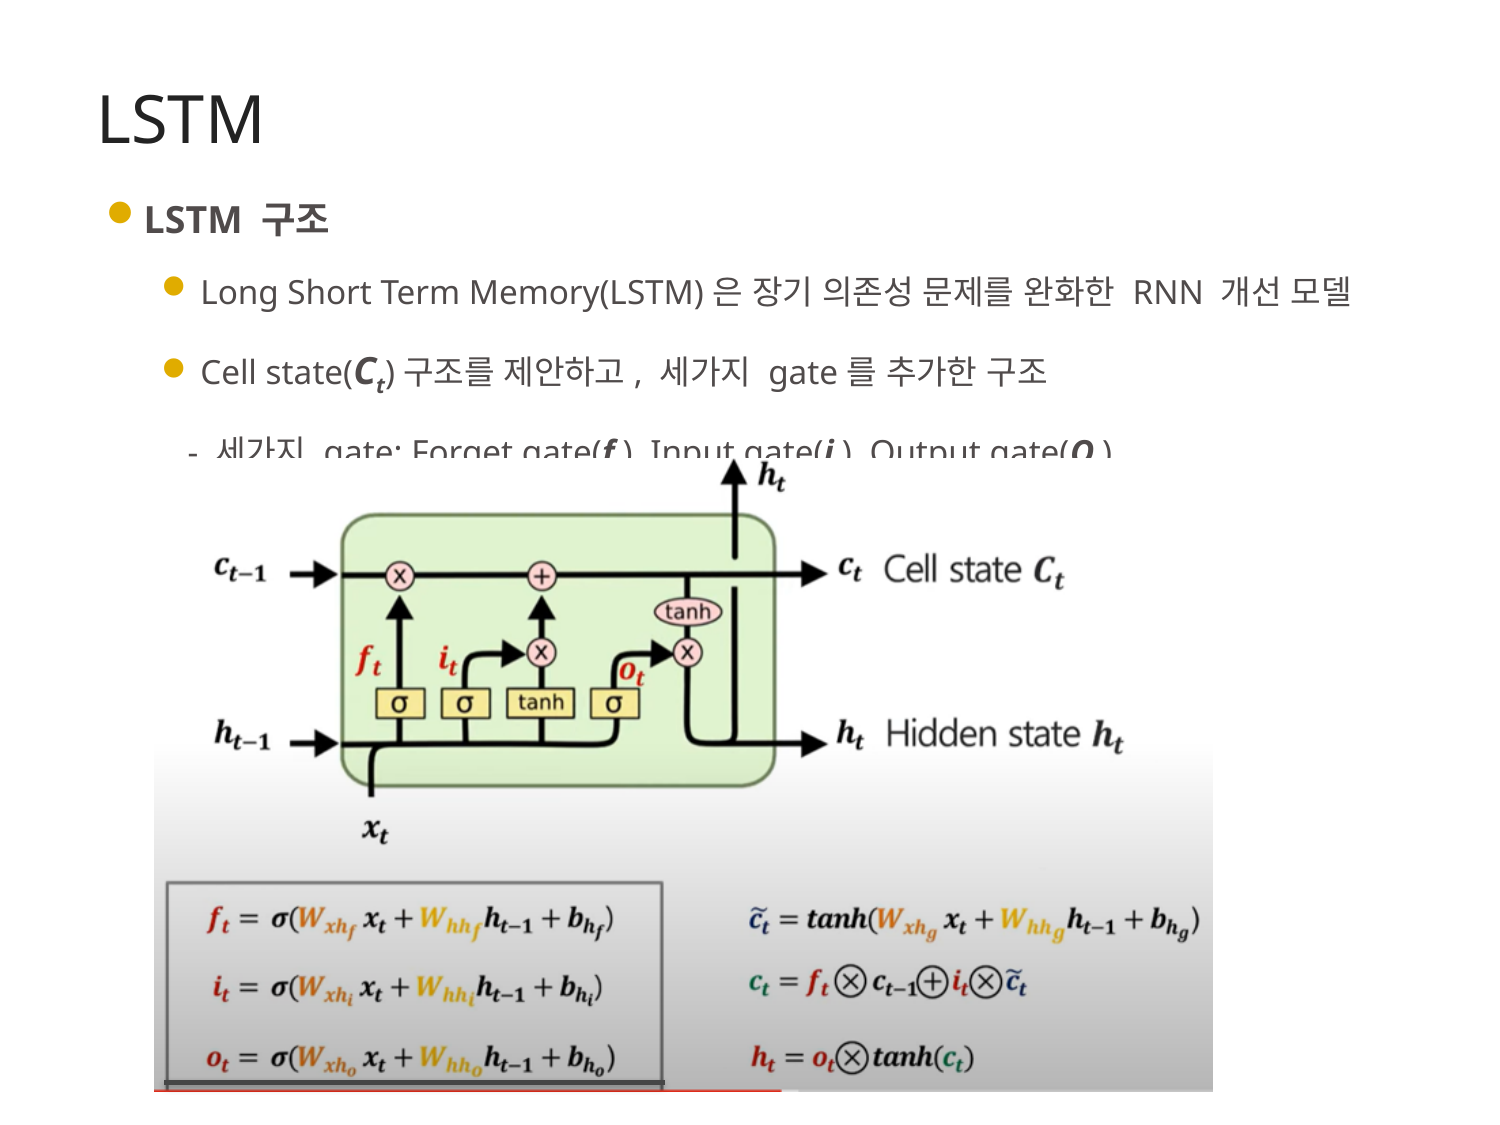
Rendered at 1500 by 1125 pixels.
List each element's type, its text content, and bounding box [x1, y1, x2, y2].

title LSTM [81, 33, 1412, 165]
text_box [154, 458, 1214, 1092]
text_box LSTM 구조 Long Short Term Memory(LSTM)은 장기 의존성 문제를 완화한 RNN 개선 모델 Cell state(Ct)구조를 제안하고, 세가지 gate를 추가한 구조 - 세가지 gate: Forget gate(ft), Input gate(it), Output gate(Ot) [91, 165, 1440, 980]
